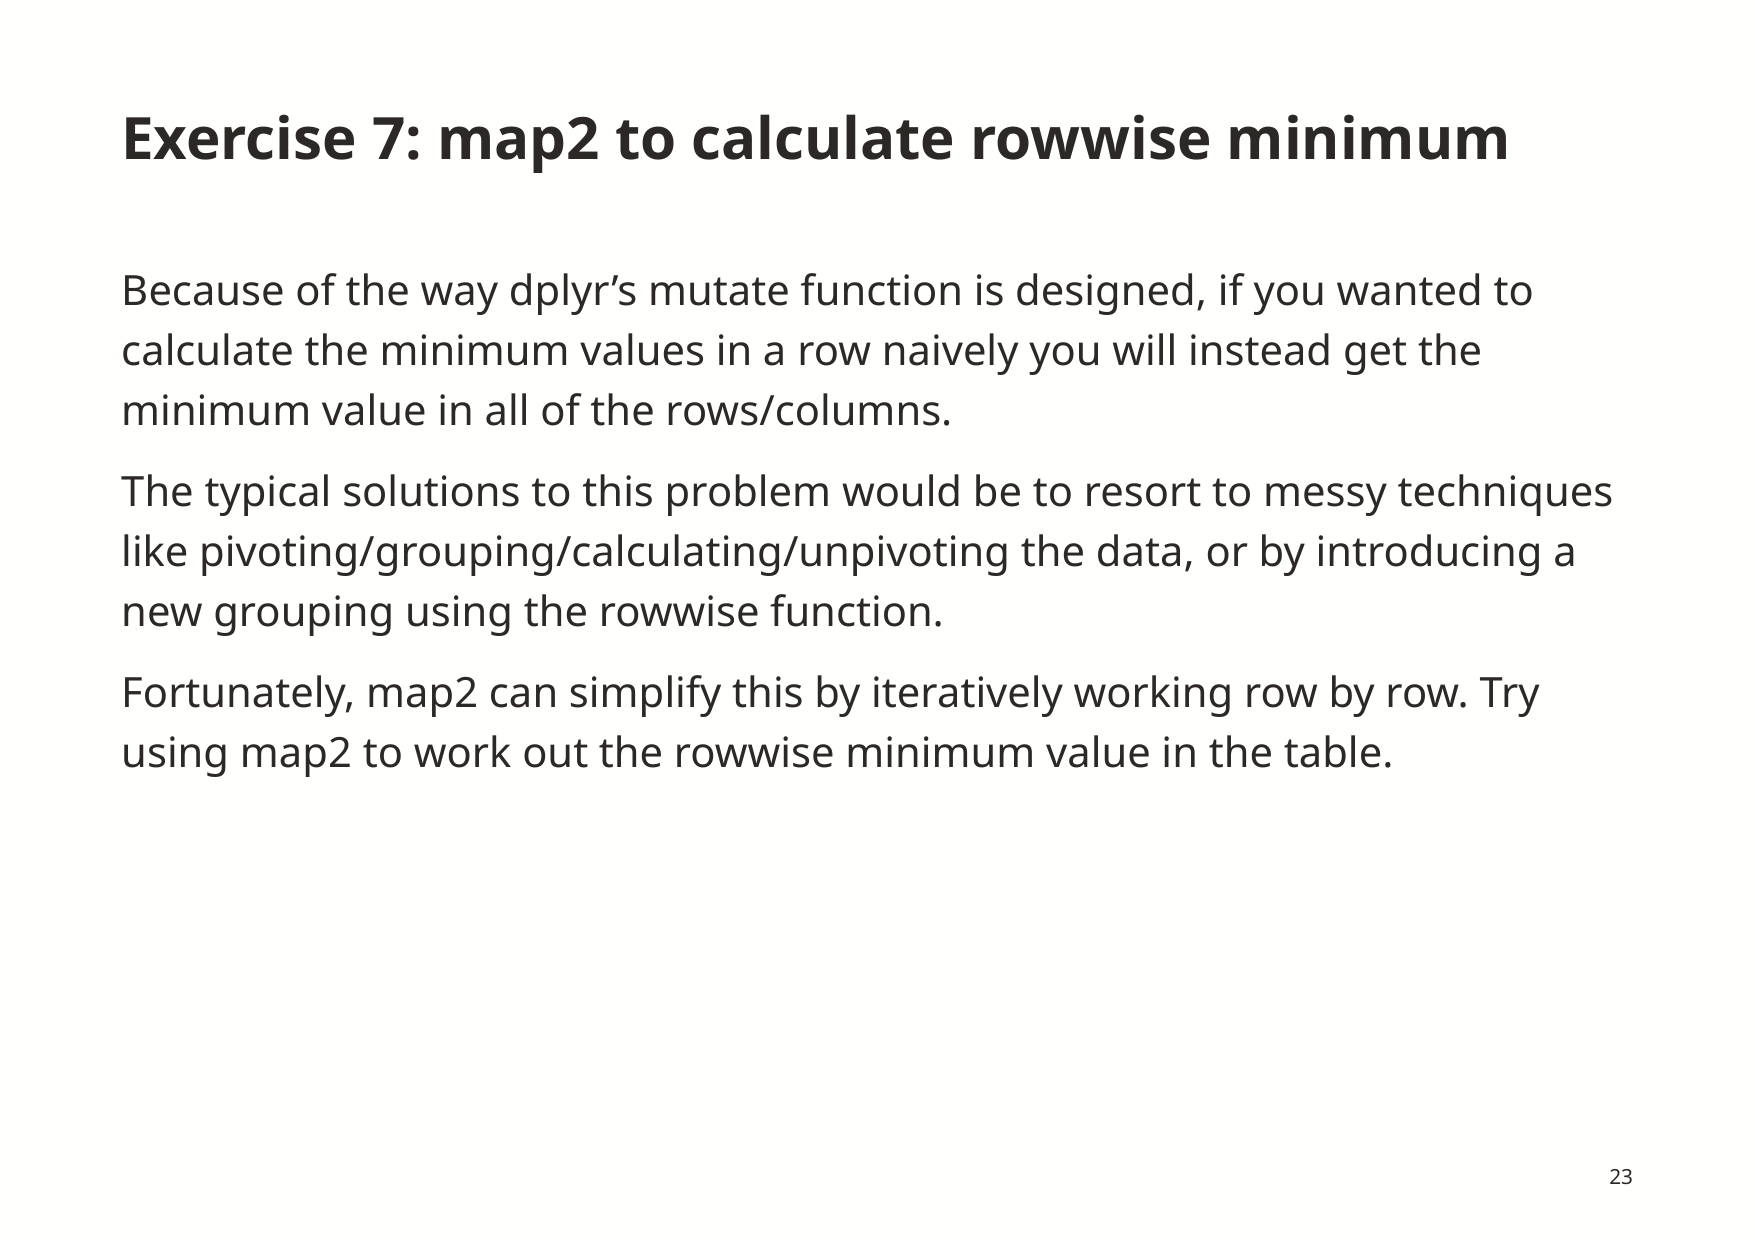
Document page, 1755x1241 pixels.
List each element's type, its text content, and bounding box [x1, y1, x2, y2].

list Because of the way dplyr’s mutate function is designed, if you wanted to calculate the minimum values in a row naively you will instead get the minimum value in all of the rows/columns. The typical solutions to this problem would be to resort to messy techniques like pivoting/grouping/calculating/unpivoting the data, or by introducing a new grouping using the rowwise function. Fortunately, map2 can simplify this by iteratively working row by row. Try using map2 to work out the rowwise minimum value in the table. [109, 242, 1645, 1151]
title Exercise 7: map2 to calculate rowwise minimum [109, 64, 1645, 184]
slide_number 23 [1526, 1151, 1645, 1211]
